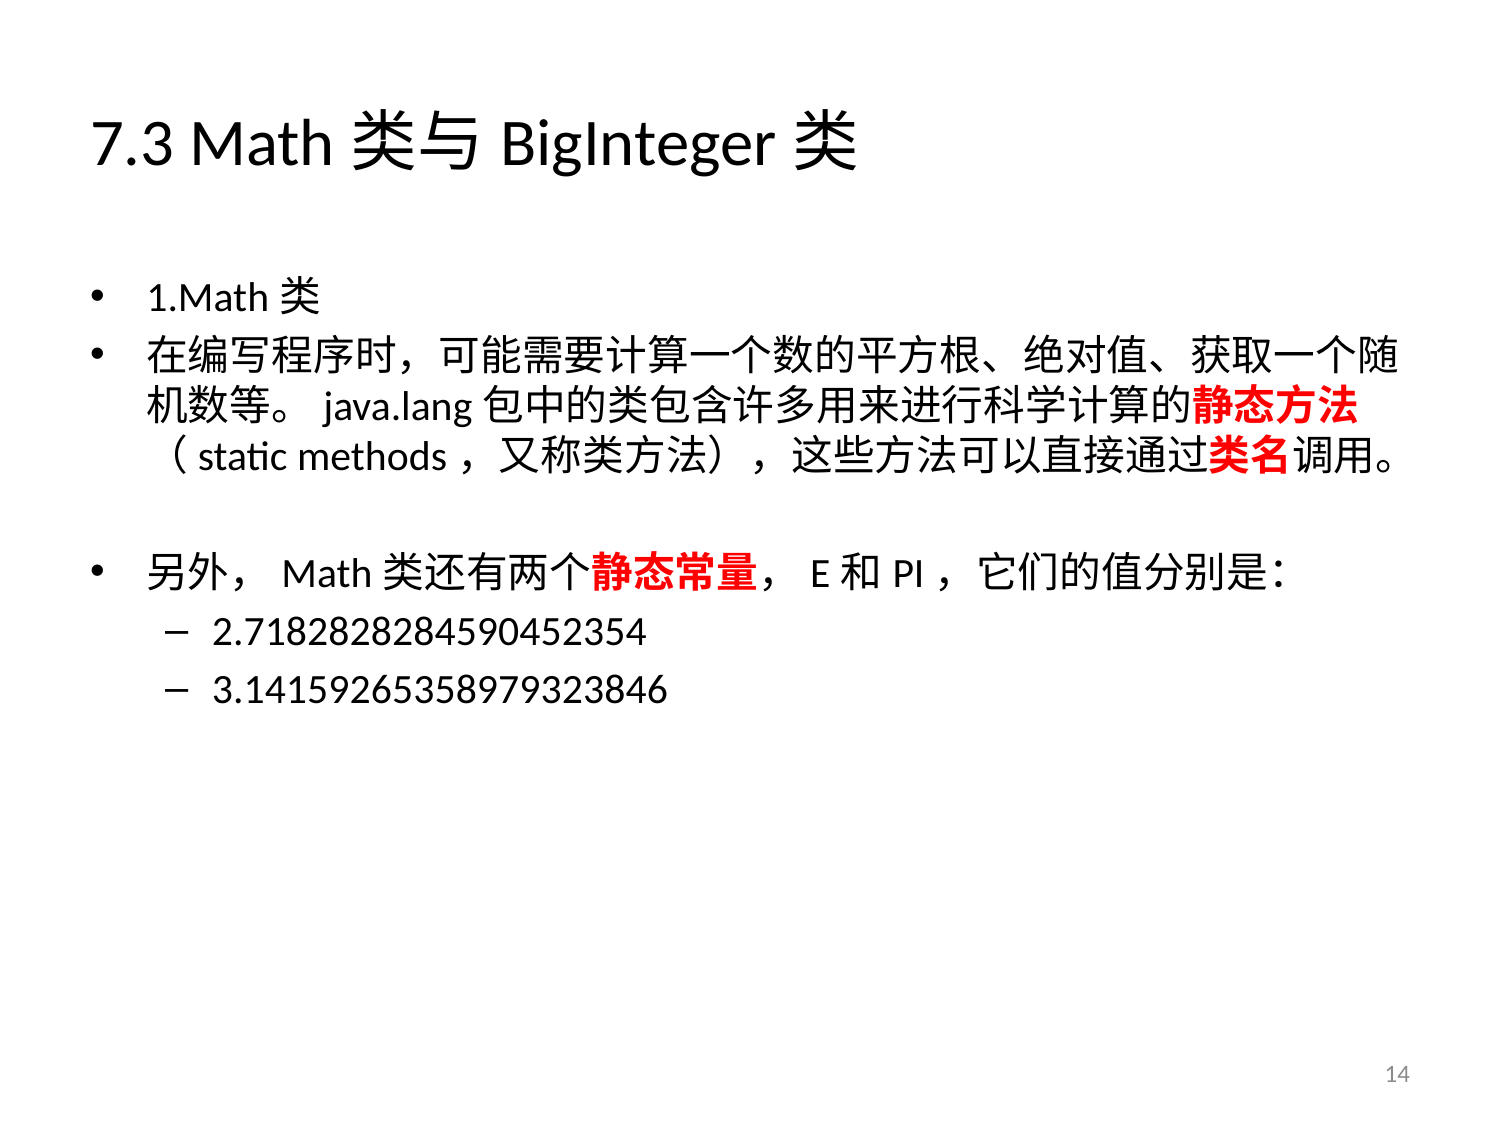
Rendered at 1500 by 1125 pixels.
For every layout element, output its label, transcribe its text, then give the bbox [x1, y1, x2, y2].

slide_number 14 [1074, 1042, 1425, 1103]
title 7.3 Math类与BigInteger类 [75, 45, 1425, 233]
list 1.Math类 在编写程序时，可能需要计算一个数的平方根、绝对值、获取一个随机数等。java.lang包中的类包含许多用来进行科学计算的静态方法（static methods，又称类方法），这些方法可以直接通过类名调用。 另外，Math类还有两个静态常量，E和PI，它们的值分别是： 2.7182828284590452354 3.14159265358979323846 [75, 262, 1425, 1005]
